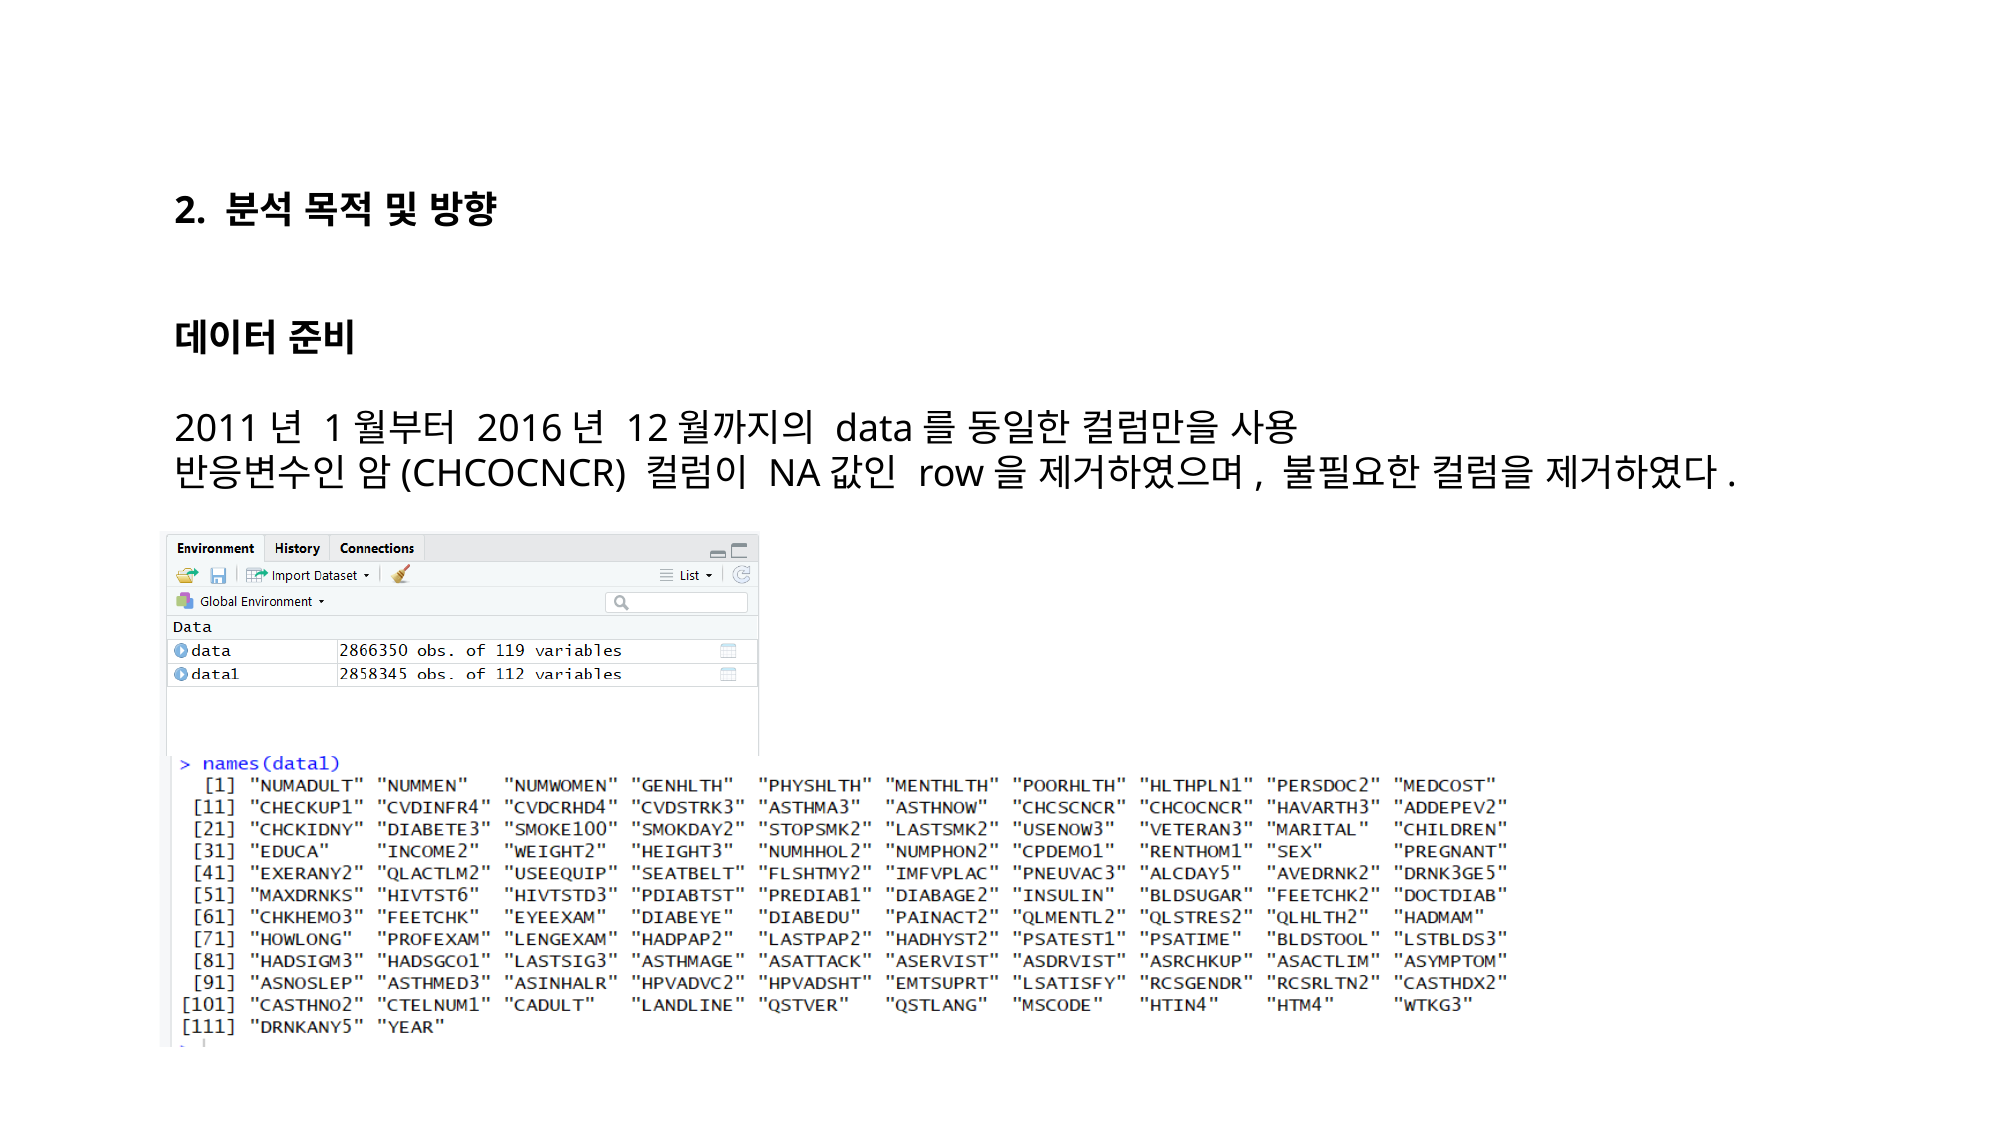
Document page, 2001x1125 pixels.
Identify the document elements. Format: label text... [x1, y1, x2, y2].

text_box 2. 분석 목적 및 방향 [159, 178, 1059, 239]
picture [159, 531, 1548, 1047]
text_box 데이터 준비 2011년 1월부터 2016년 12월까지의 data를 동일한 컬럼만을 사용 반응변수인 암(CHCOCNCR) 컬럼이 NA값인 row을 제거하였으며, 불필요한 컬럼을 제거하였다. [159, 306, 1844, 502]
